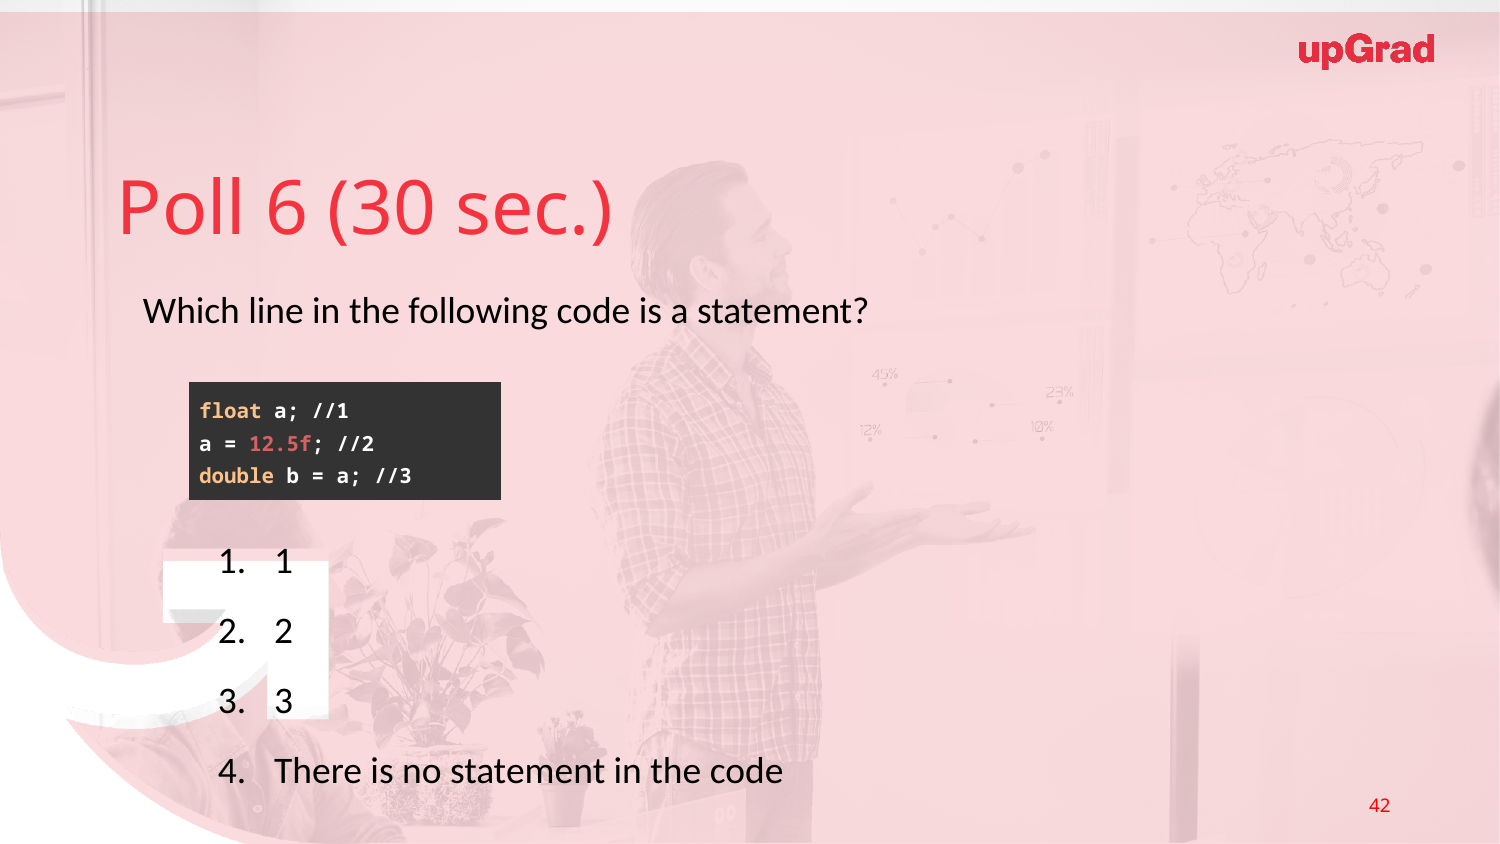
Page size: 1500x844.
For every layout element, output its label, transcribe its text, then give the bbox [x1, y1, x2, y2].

text_box [0, 12, 1500, 844]
picture [1299, 33, 1434, 70]
text_box [0, 0, 1500, 12]
text_box Poll 6 (30 sec.) [105, 102, 1007, 319]
table_header float a; //1 a = 12.5f; //2 double b = a; //3 [189, 382, 501, 500]
text_box 42 [1068, 782, 1406, 828]
text_box Which line in the following code is a statement? 1 2 3 There is no statement in the code [127, 278, 1257, 751]
